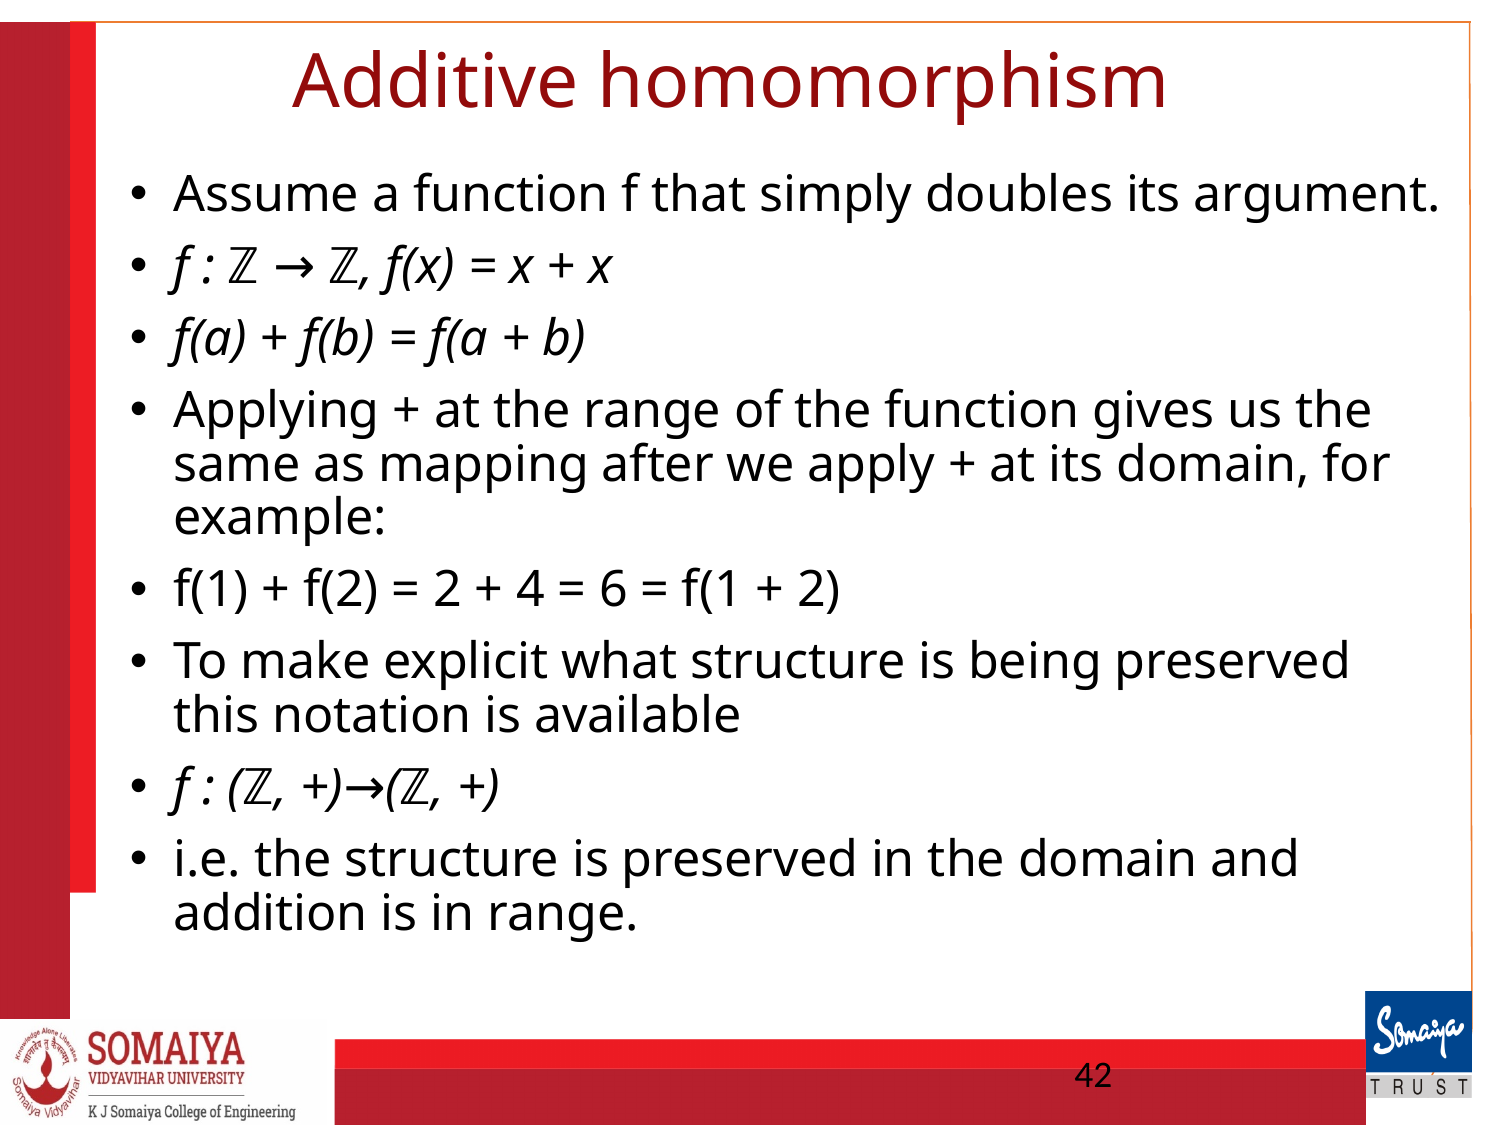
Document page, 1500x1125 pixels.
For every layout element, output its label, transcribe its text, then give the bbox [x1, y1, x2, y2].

picture [335, 1040, 1365, 1125]
picture [1365, 991, 1472, 1098]
title Additive homomorphism [134, 35, 1349, 160]
picture [0, 22, 327, 1125]
list Assume a function f that simply doubles its argument. f : ℤ → ℤ, f(x) = x + x f(a) + f(b) = f(a + b) Applying + at the range of the function gives us the same as mapping after we apply + at its domain, for example: f(1) + f(2) = 2 + 4 = 6 = f(1 + 2) To make explicit what structure is being preserved this notation is available f : (ℤ, +)→(ℤ, +) i.e. the structure is preserved in the domain and addition is in range. [114, 160, 1465, 960]
slide_number 42 [1059, 1042, 1397, 1103]
